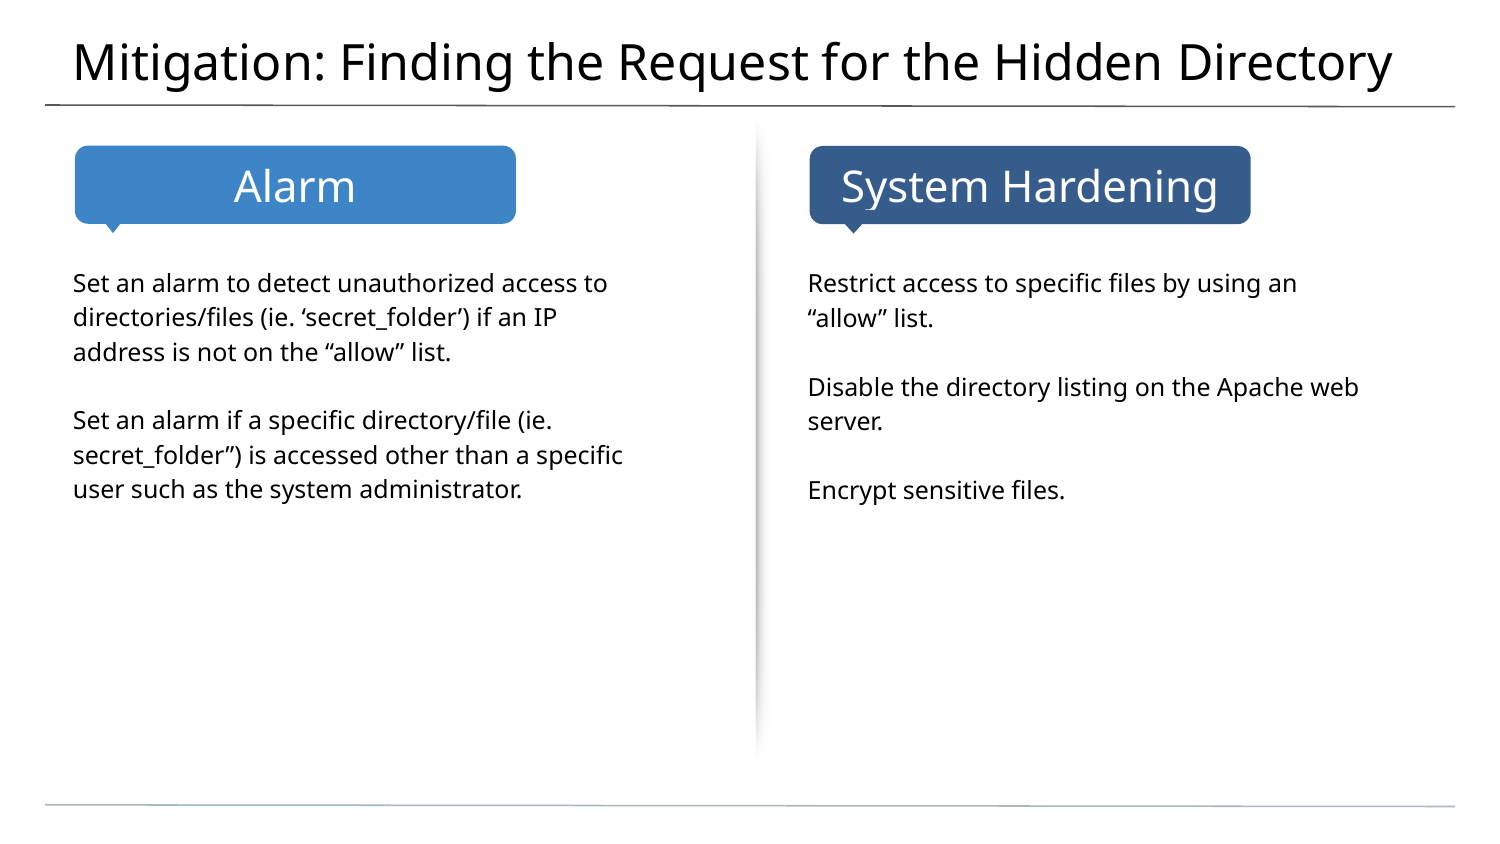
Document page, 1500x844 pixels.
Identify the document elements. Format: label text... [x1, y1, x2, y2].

subtitle Restrict access to specific files by using an “allow” list. Disable the directory listing on the Apache web server. Encrypt sensitive files. [732, 263, 1438, 805]
subtitle Set an alarm to detect unauthorized access to directories/files (ie. ‘secret_folder’) if an IP address is not on the “allow” list. Set an alarm if a specific directory/file (ie. secret_folder”) is accessed other than a specific user such as the system administrator. [0, 262, 704, 805]
picture [703, 107, 839, 782]
title Mitigation: Finding the Request for the Hidden Directory [0, 0, 1500, 88]
